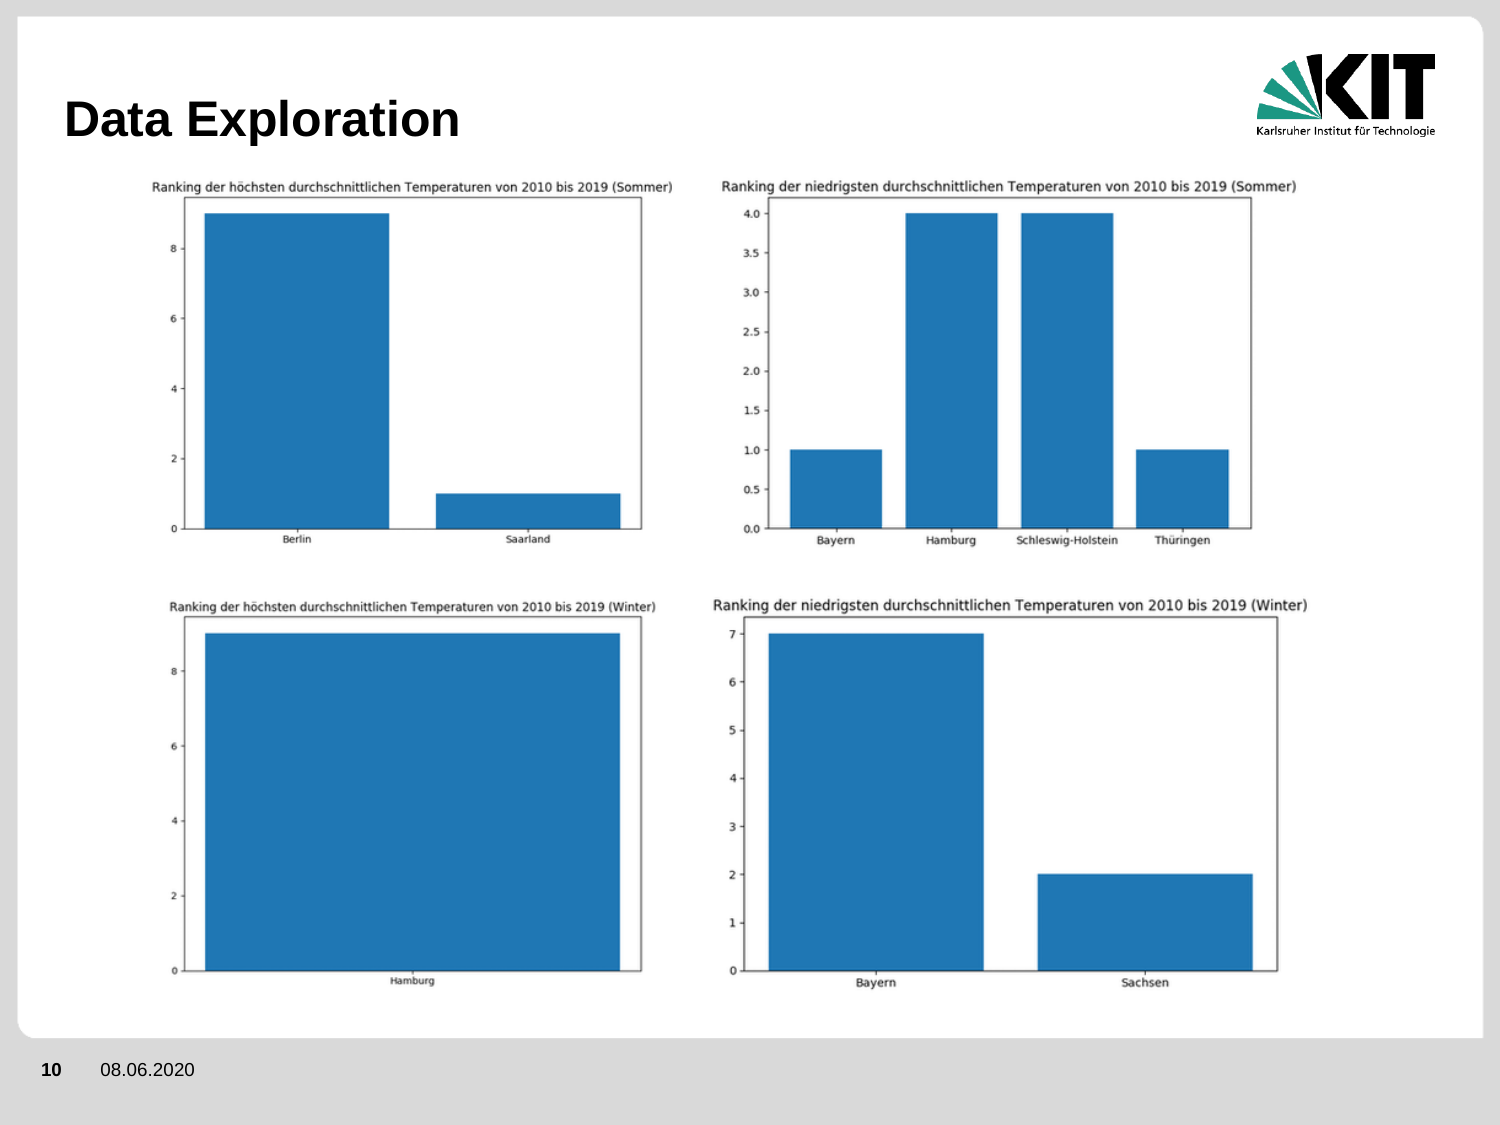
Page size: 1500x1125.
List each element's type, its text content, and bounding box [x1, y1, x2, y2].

picture [0, 0, 1500, 1125]
title Data Exploration [64, 54, 1198, 147]
